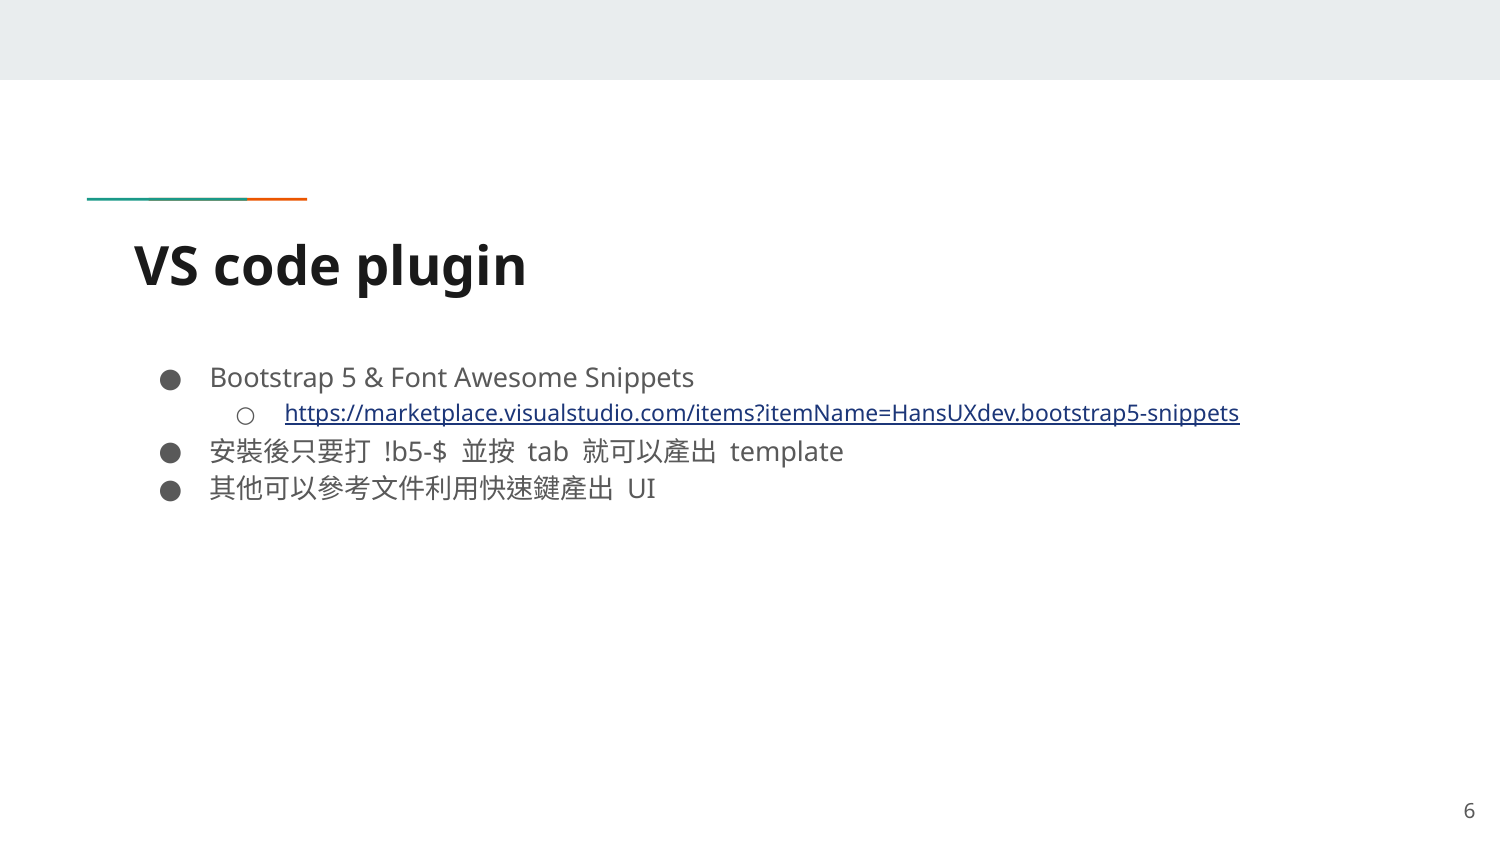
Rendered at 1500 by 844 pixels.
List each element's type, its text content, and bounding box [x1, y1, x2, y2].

slide_number ‹#› [1400, 779, 1491, 844]
list Bootstrap 5 & Font Awesome Snippets https://marketplace.visualstudio.com/items?itemName=HansUXdev.bootstrap5-snippets 安裝後只要打 !b5-$ 並按 tab 就可以產出 template 其他可以參考文件利用快速鍵產出 UI [119, 341, 1381, 712]
title VS code plugin [119, 216, 1381, 305]
